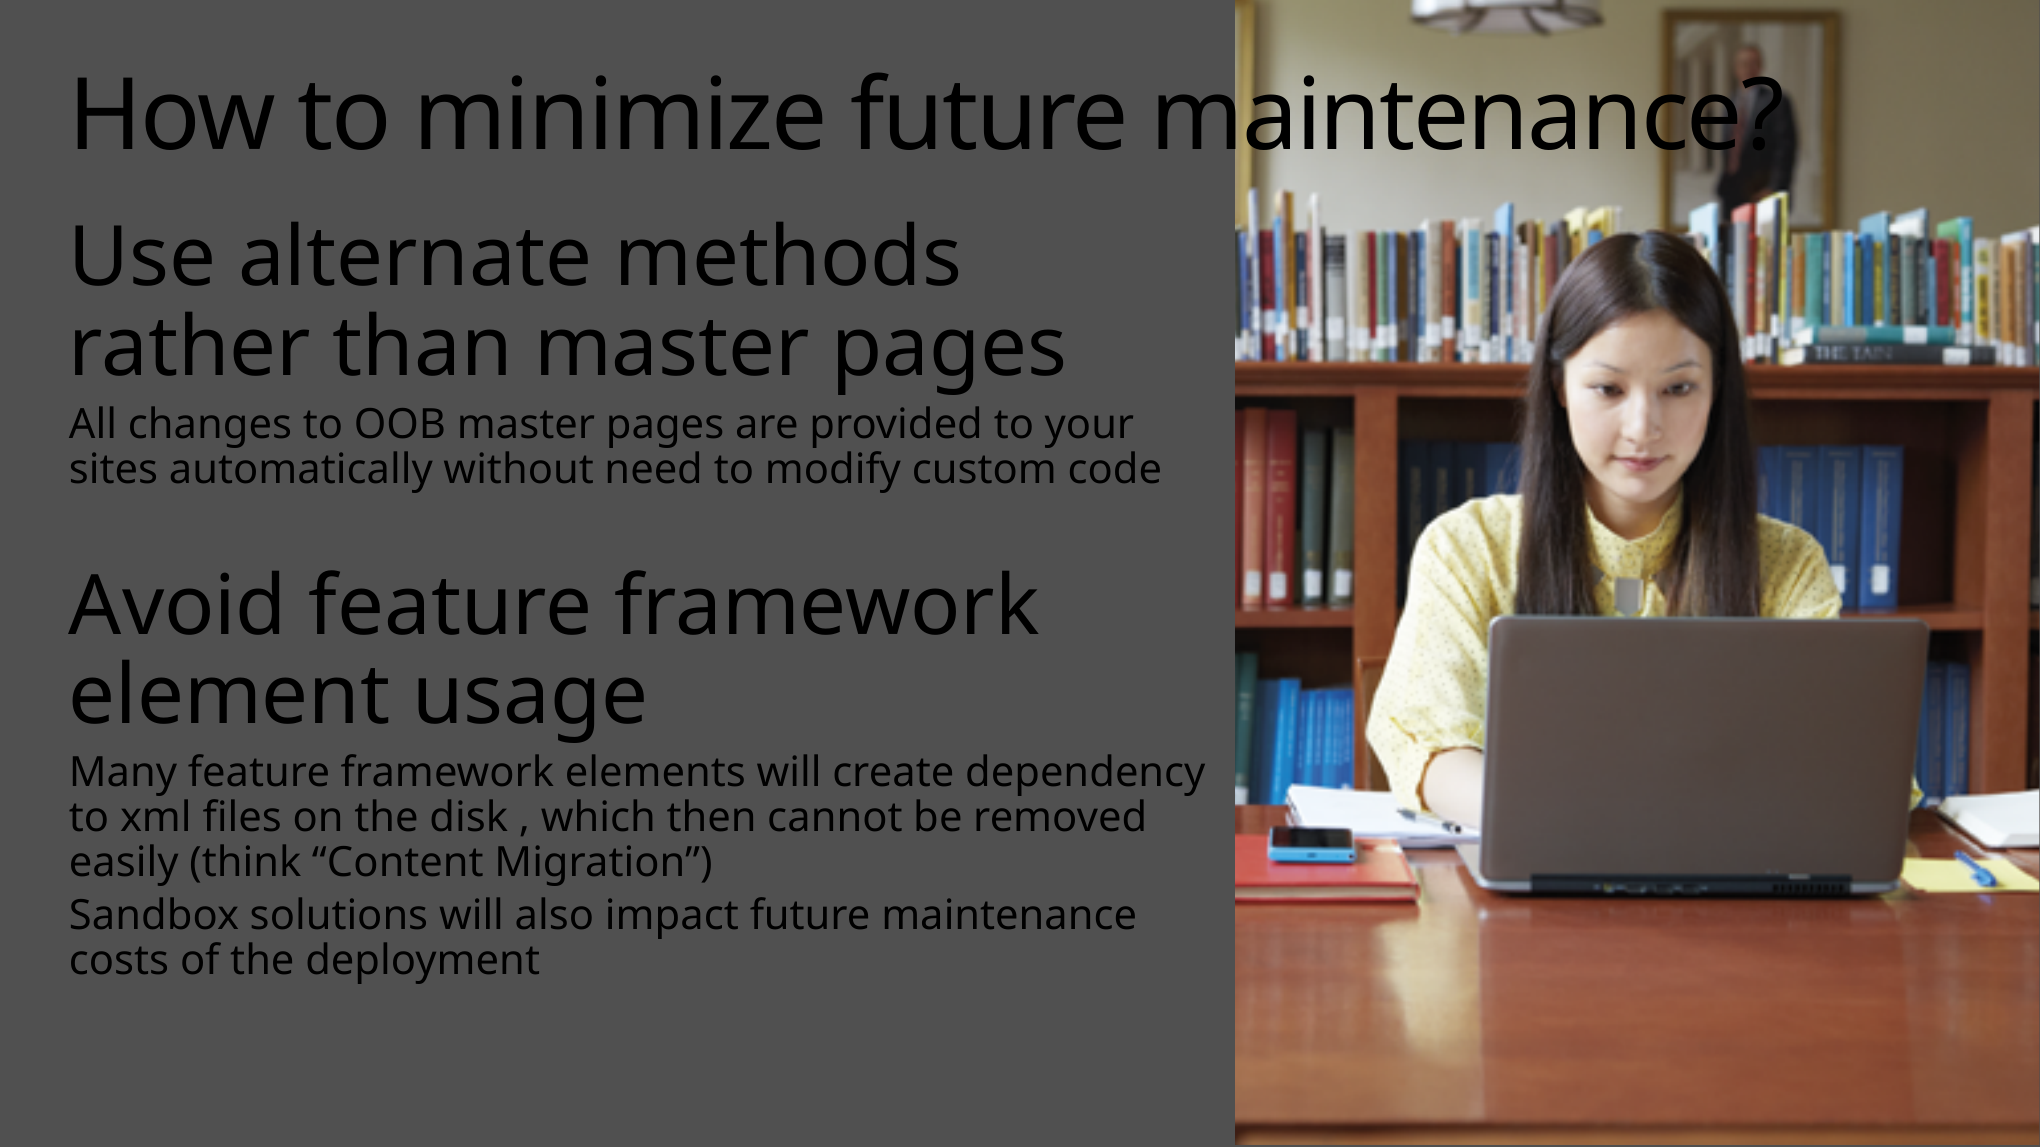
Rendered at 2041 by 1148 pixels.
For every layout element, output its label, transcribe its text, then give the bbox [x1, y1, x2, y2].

list Use alternate methods rather than master pages All changes to OOB master pages are provided to your sites automatically without need to modify custom code Avoid feature framework element usage Many feature framework elements will create dependency to xml files on the disk , which then cannot be removed easily (think “Content Migration”) Sandbox solutions will also impact future maintenance costs of the deployment [45, 199, 1234, 1017]
title How to minimize future maintenance? [45, 48, 1234, 199]
picture [1234, 0, 2040, 1148]
